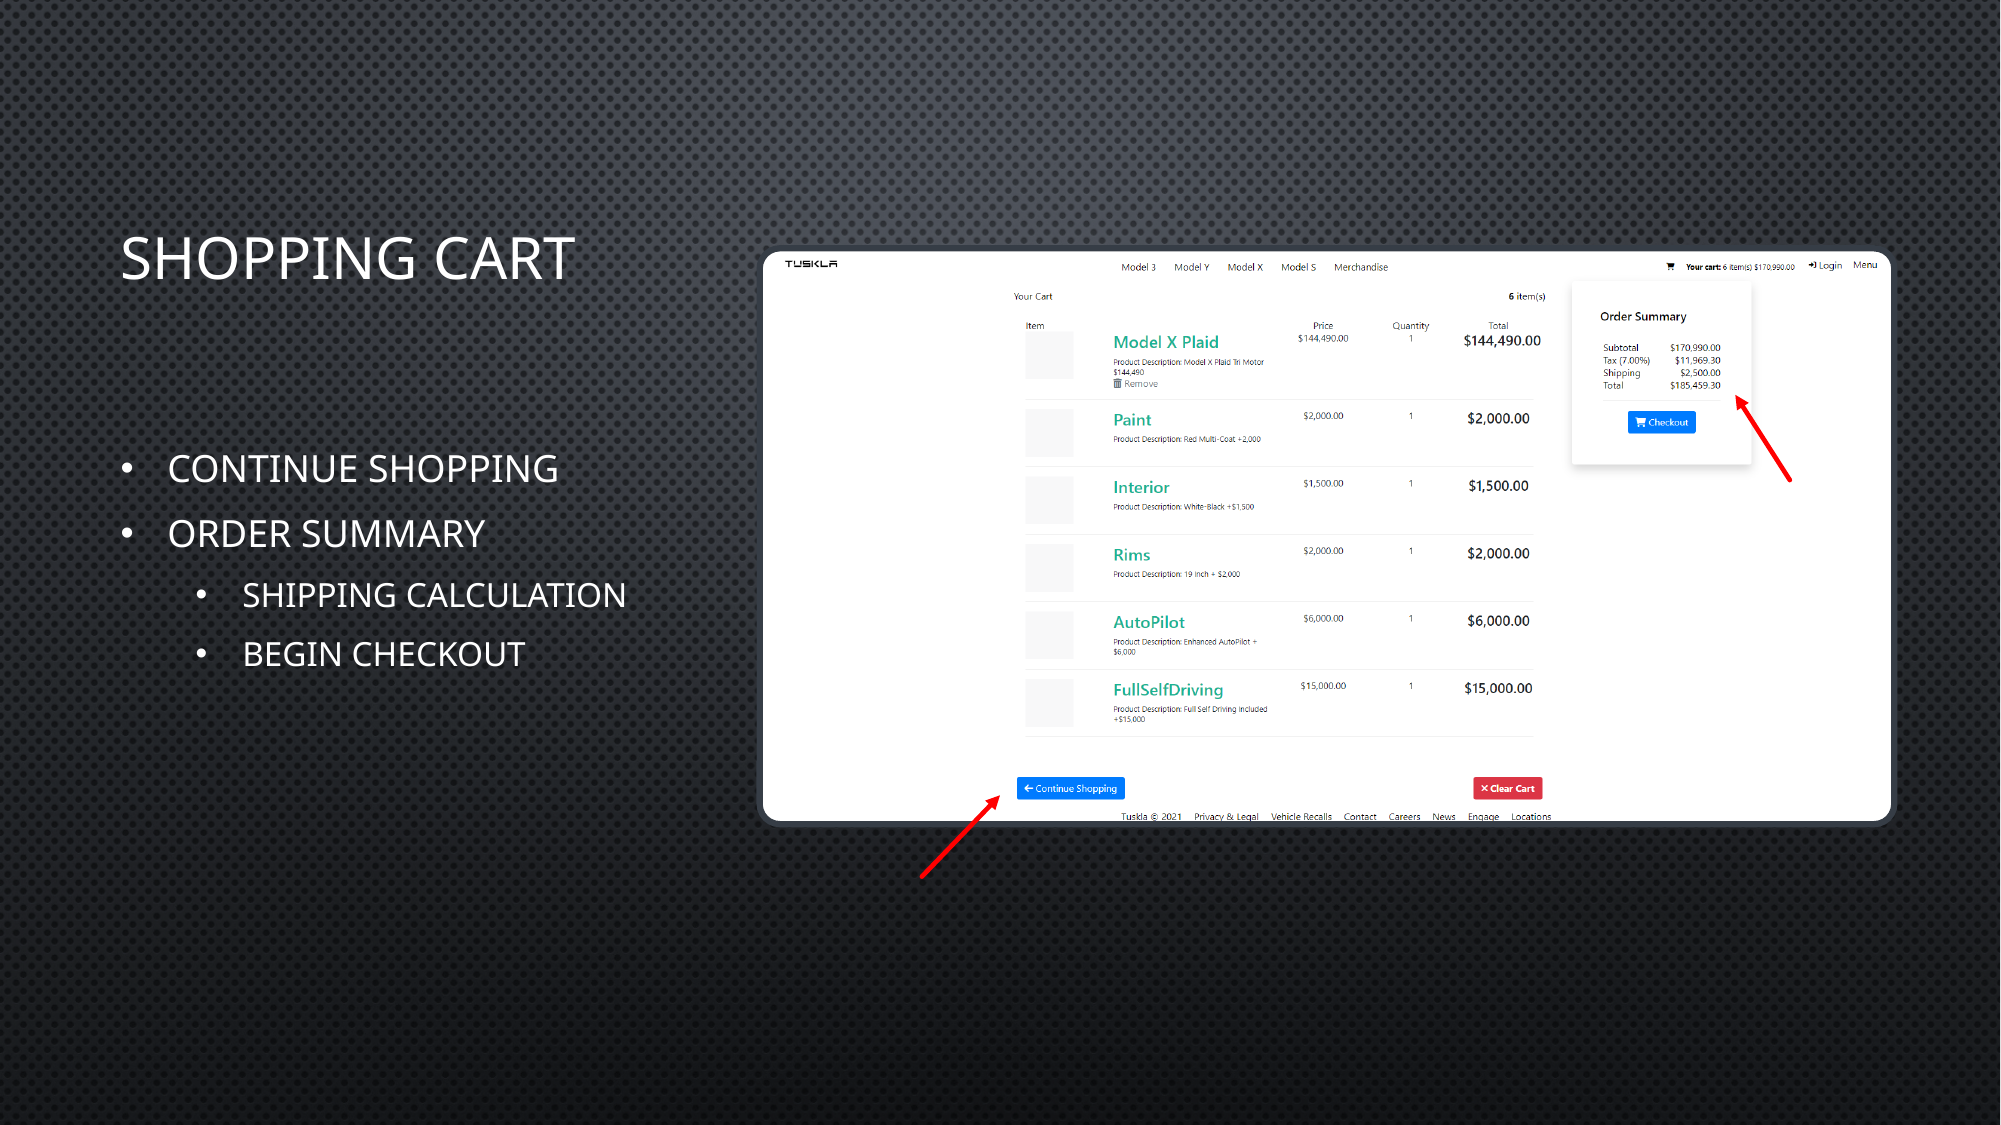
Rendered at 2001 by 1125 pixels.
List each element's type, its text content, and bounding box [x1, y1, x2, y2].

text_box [921, 795, 1001, 877]
list Continue Shopping Order Summary Shipping Calculation Begin Checkout [105, 437, 704, 966]
title Shopping Cart [105, 99, 704, 413]
picture [759, 248, 1895, 825]
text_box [1735, 394, 1791, 481]
